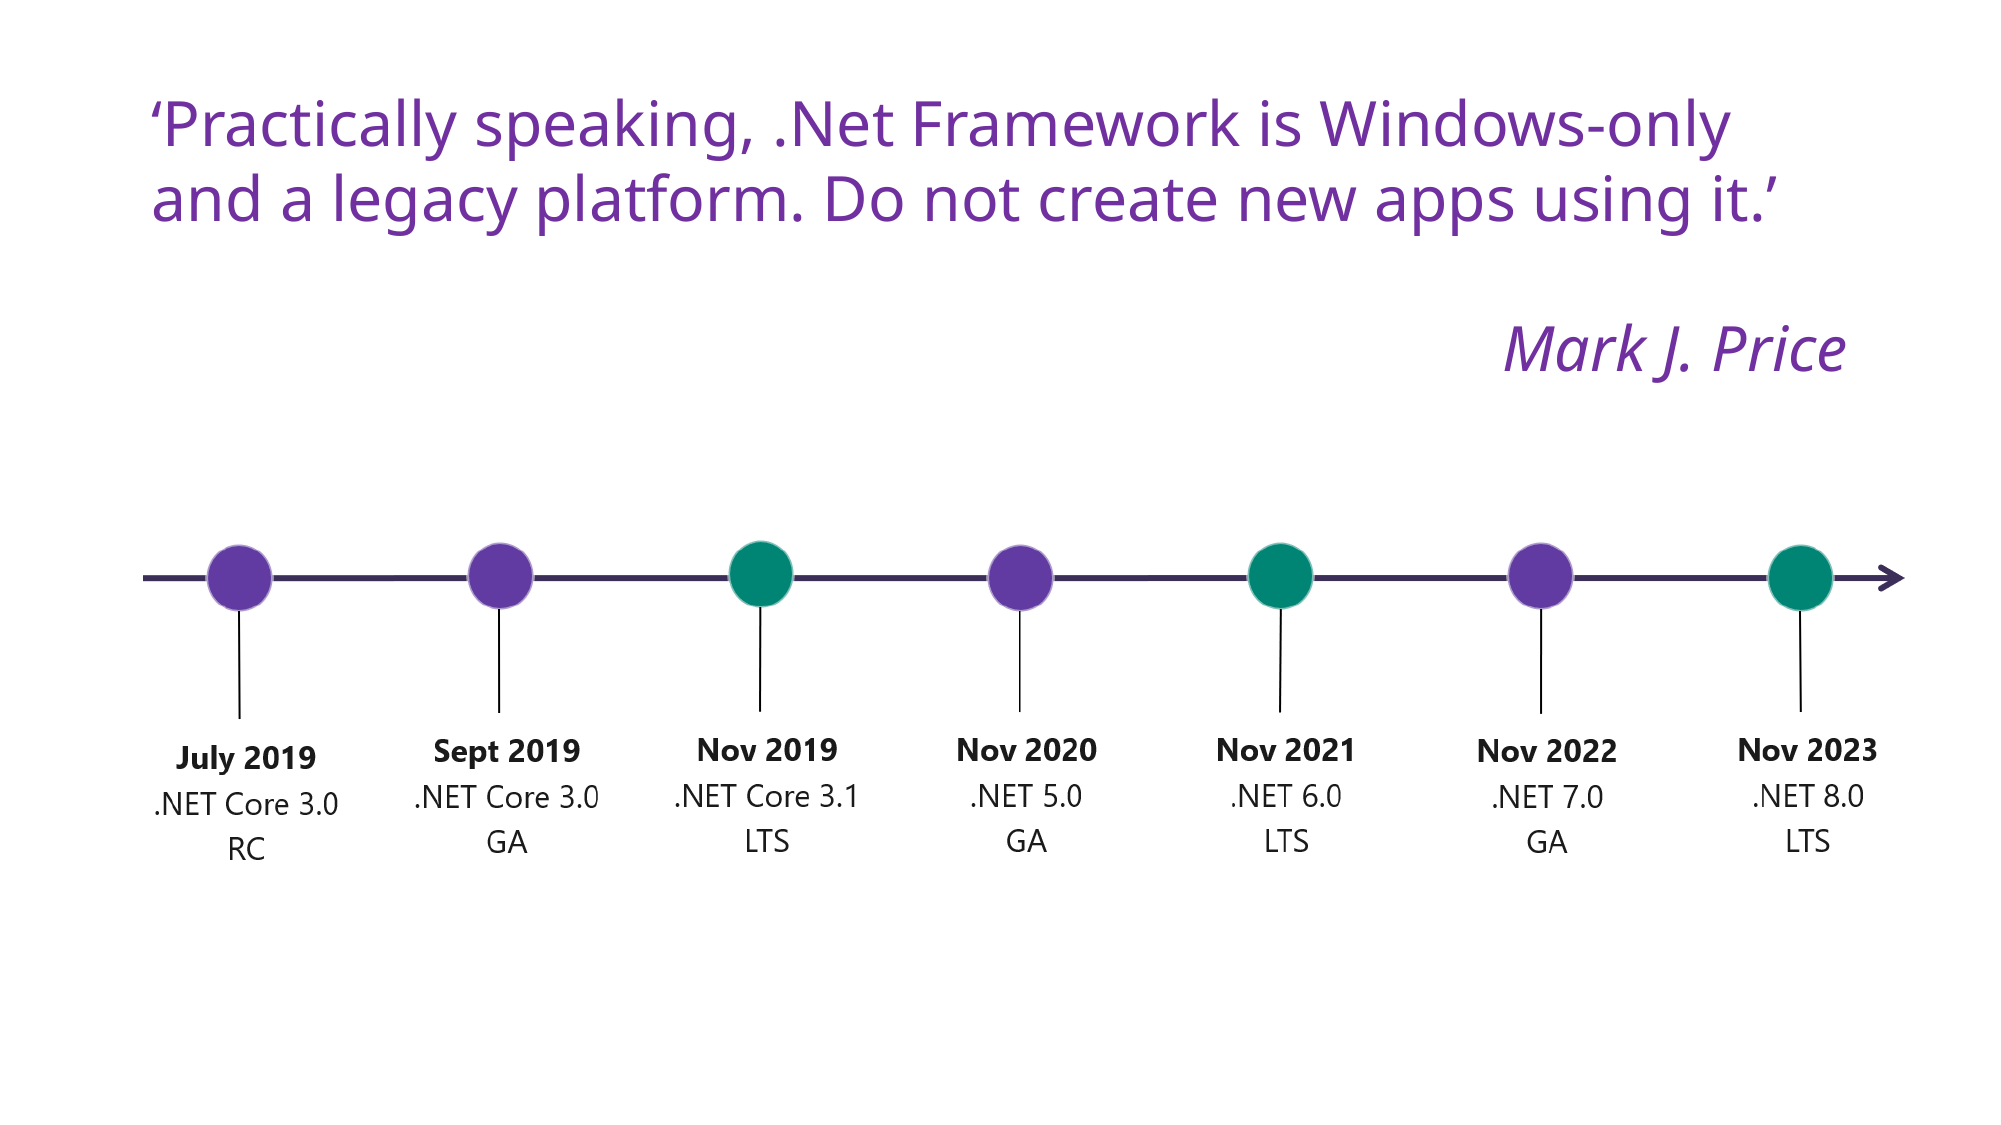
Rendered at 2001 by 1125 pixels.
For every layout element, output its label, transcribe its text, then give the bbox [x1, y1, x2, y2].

text_box ‘Practically speaking, .Net Framework is Windows-only and a legacy platform. Do not create new apps using it.’ Mark J. Price [136, 76, 1864, 392]
picture [119, 500, 1922, 890]
